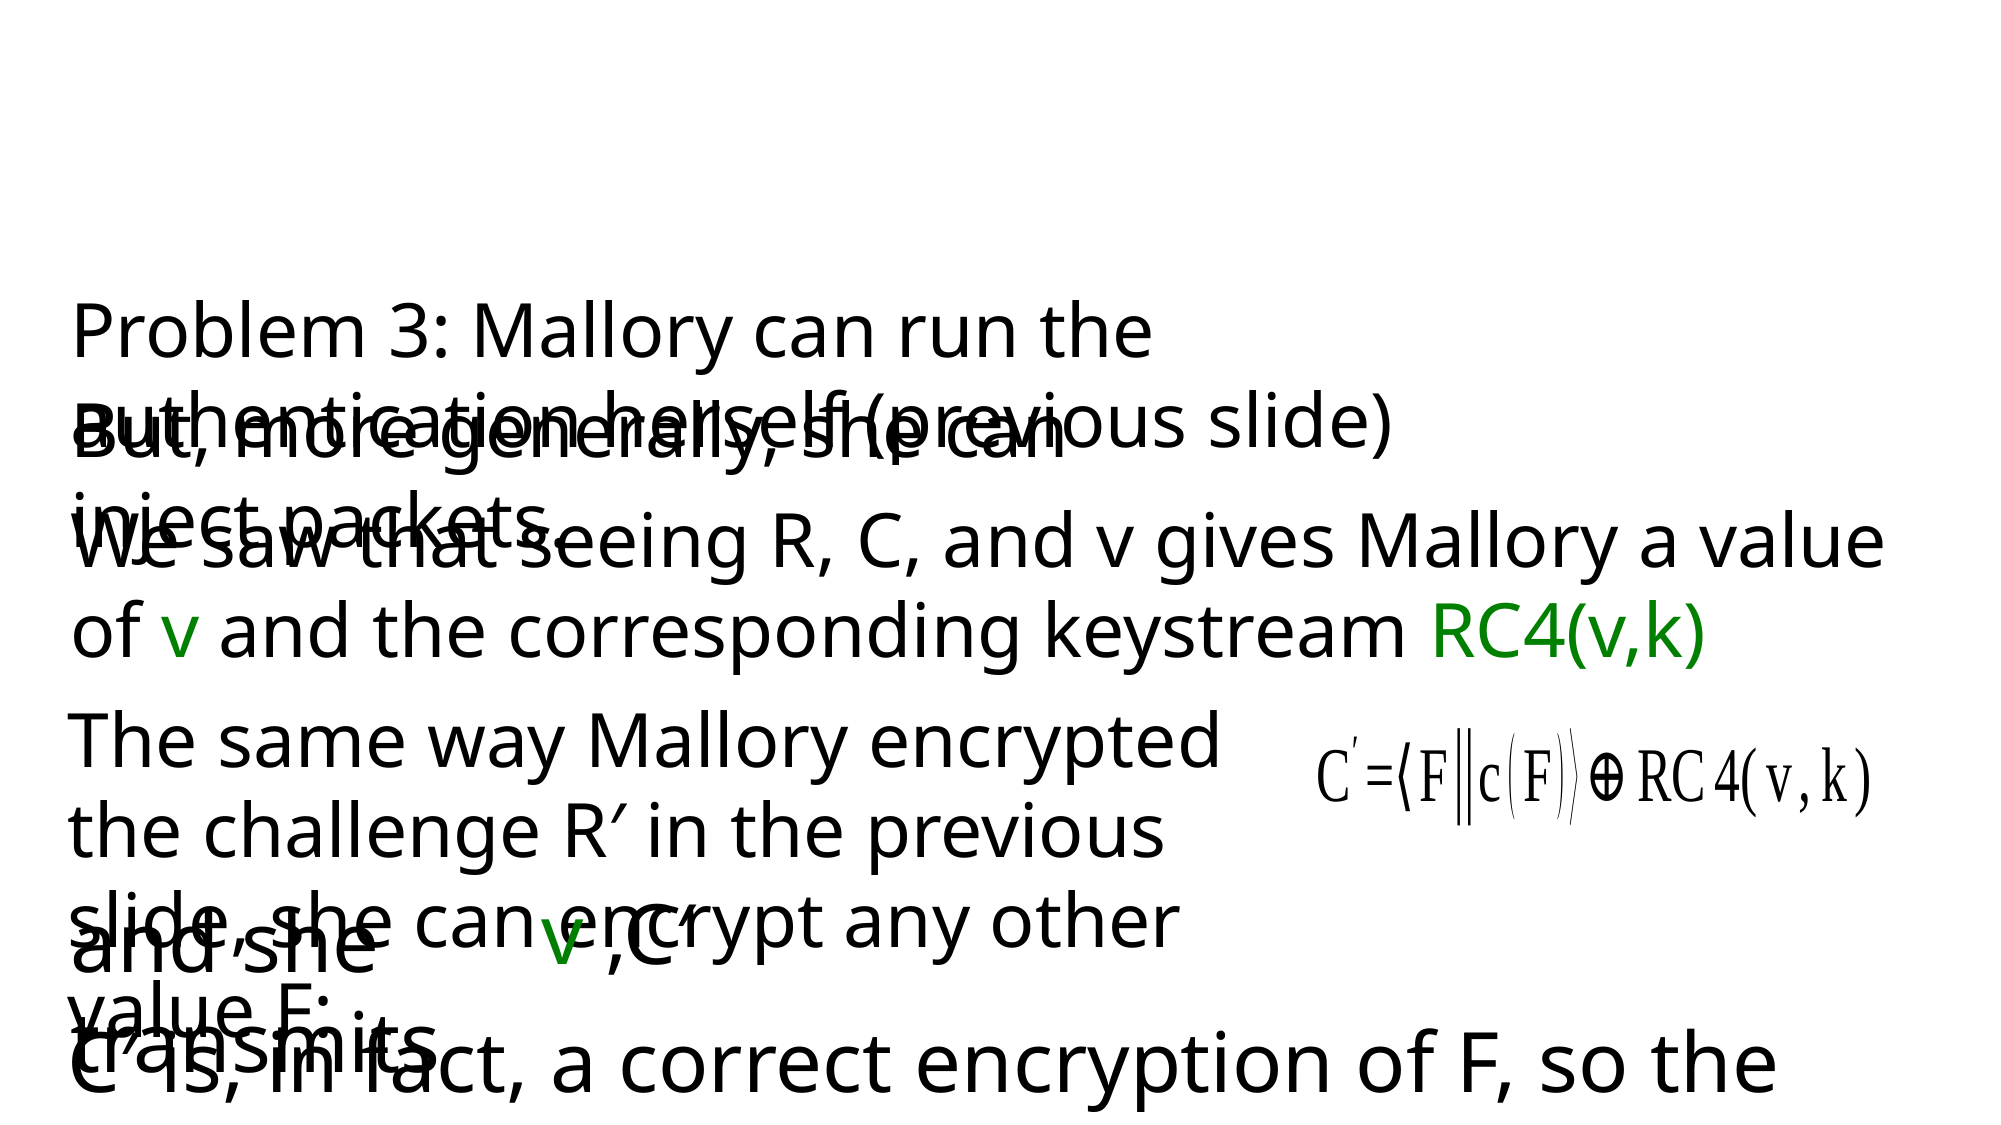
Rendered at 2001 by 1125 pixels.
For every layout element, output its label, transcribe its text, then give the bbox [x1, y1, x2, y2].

text_box C′ is, in fact, a correct encryption of F, so the message must be accepted [52, 1001, 1969, 1125]
text_box The same way Mallory encrypted the challenge R′ in the previous slide, she can encrypt any other value F: [52, 685, 1317, 1060]
text_box Problem 3: Mallory can run the authentication herself (previous slide) [55, 274, 1629, 470]
text_box v ,C′ [526, 873, 793, 1089]
text_box But, more generally, she can inject packets. [55, 375, 1161, 484]
text_box We saw that seeing R, C, and v gives Mallory a value of v and the corresponding keystream RC4(v,k) [55, 484, 1908, 680]
text_box and she transmits [55, 882, 646, 1097]
